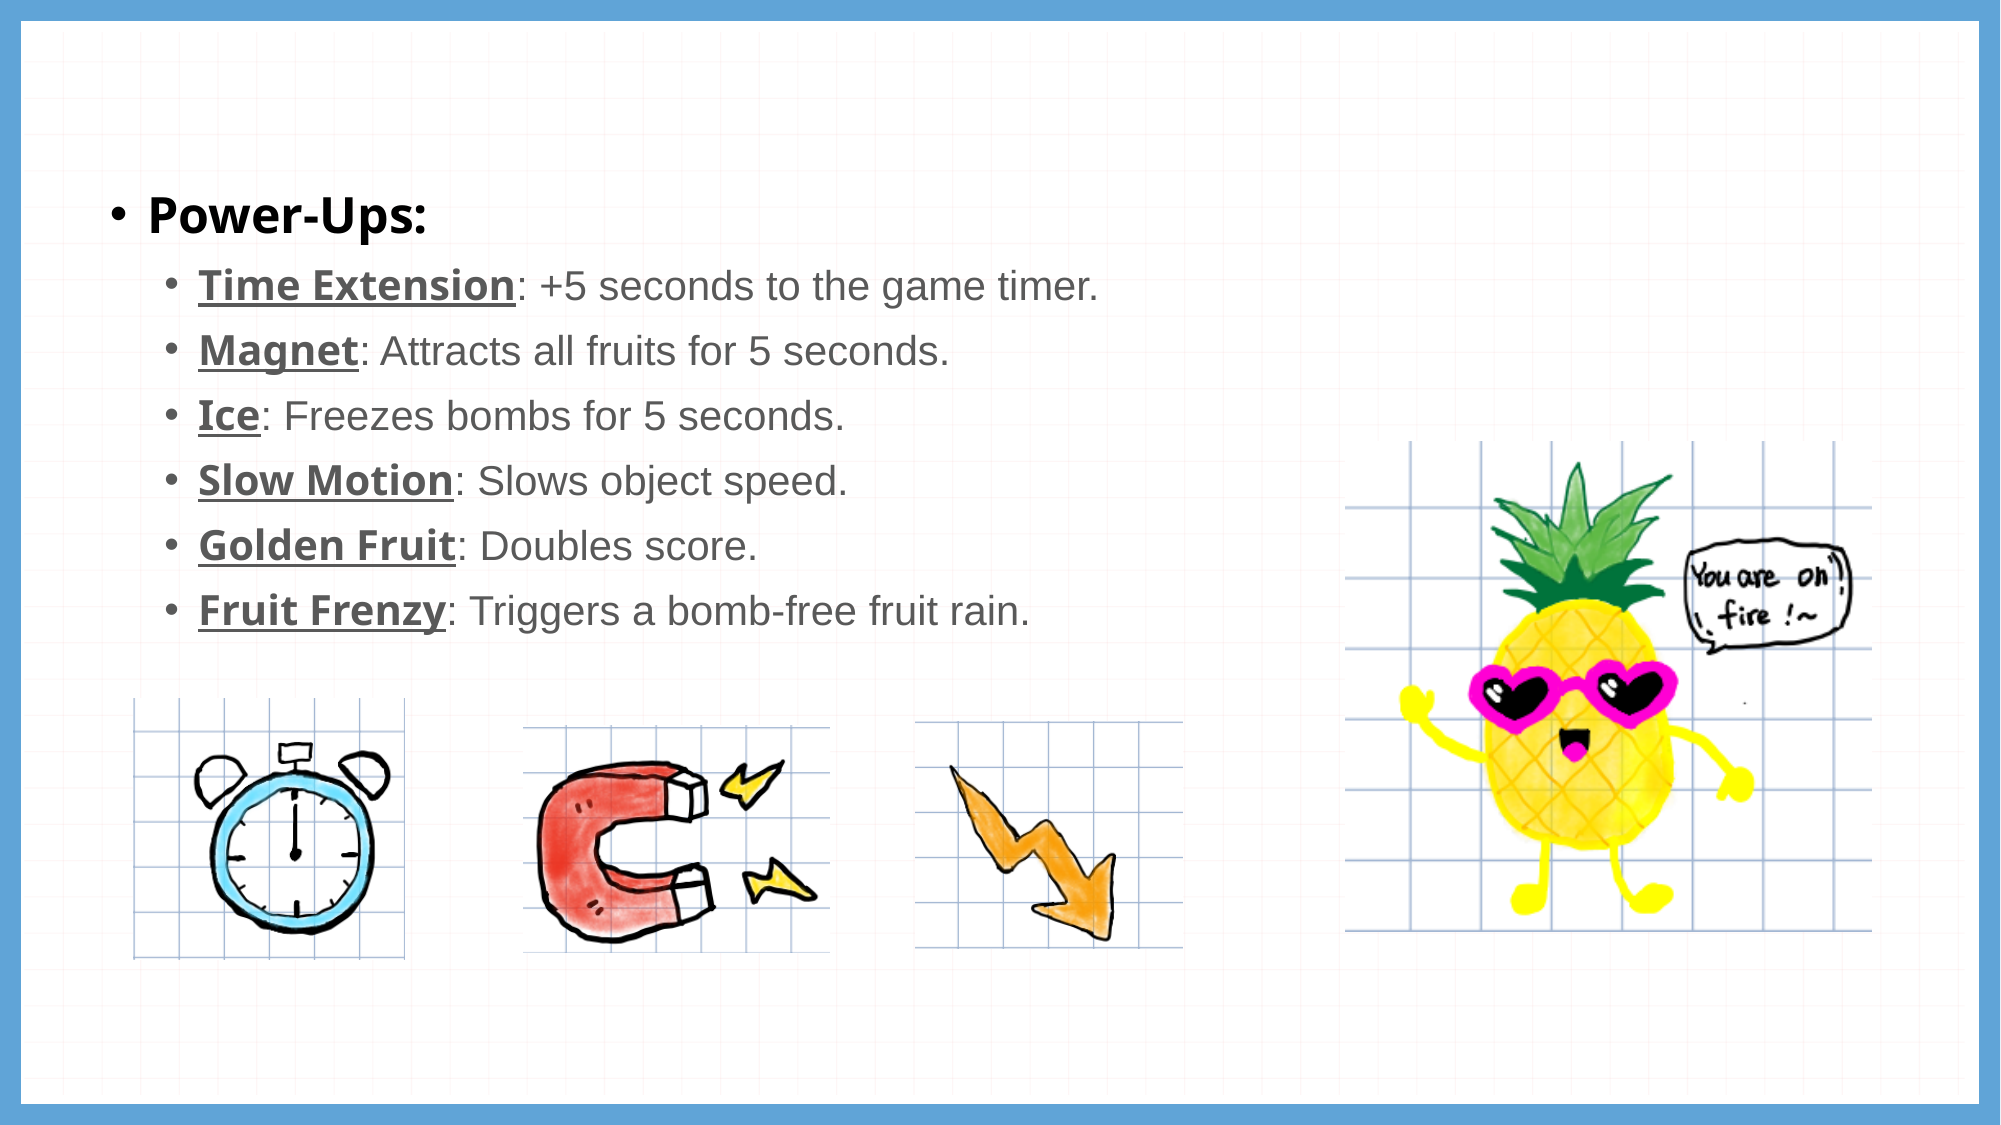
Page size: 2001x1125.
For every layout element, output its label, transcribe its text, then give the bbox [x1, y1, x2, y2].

list Power-Ups: Time Extension: +5 seconds to the game timer. Magnet: Attracts all fruits for 5 seconds. Ice: Freezes bombs for 5 seconds. Slow Motion: Slows object speed. Golden Fruit: Doubles score. Fruit Frenzy: Triggers a bomb-free fruit rain. [109, 165, 1835, 960]
picture [1345, 441, 1872, 932]
picture [523, 725, 830, 954]
picture [915, 721, 1183, 949]
picture [133, 698, 405, 960]
